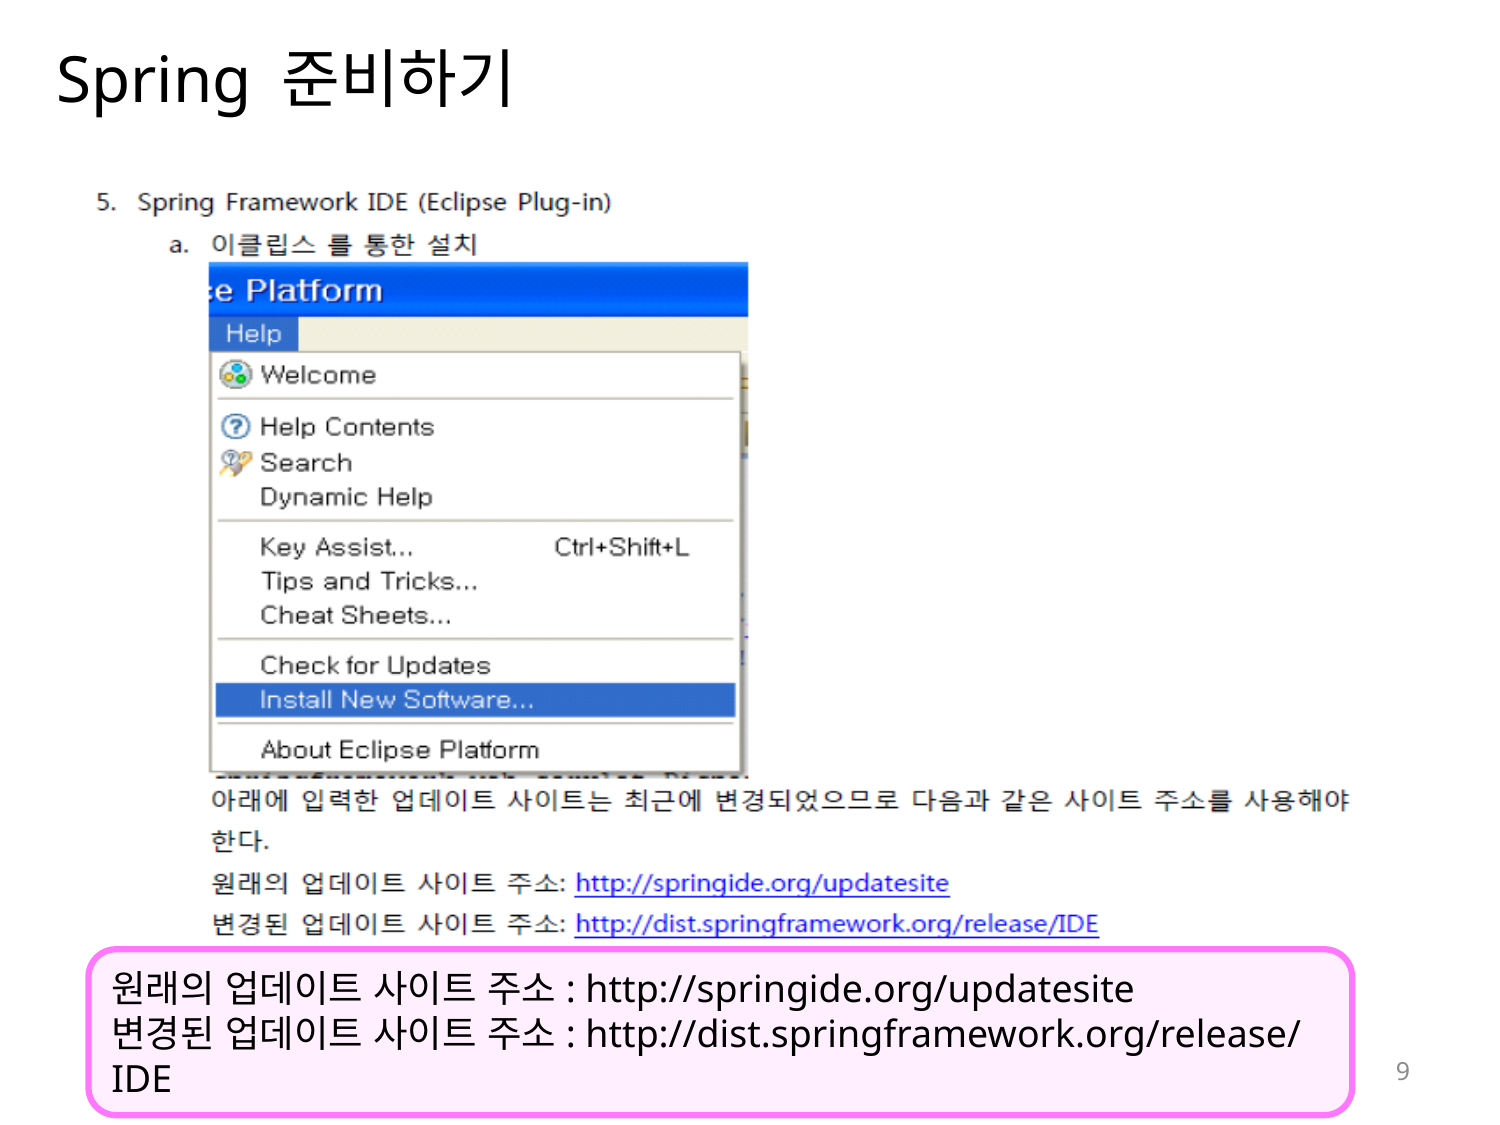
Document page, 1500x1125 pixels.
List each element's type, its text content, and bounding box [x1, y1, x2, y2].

text_box 원래의 업데이트 사이트 주소: http://springide.org/updatesite 변경된 업데이트 사이트 주소: http://dist.springframework.org/release/IDE [88, 970, 1353, 1116]
slide_number 9 [1349, 1042, 1425, 1103]
title Spring 준비하기 [41, 31, 1459, 124]
picture [88, 184, 1388, 962]
